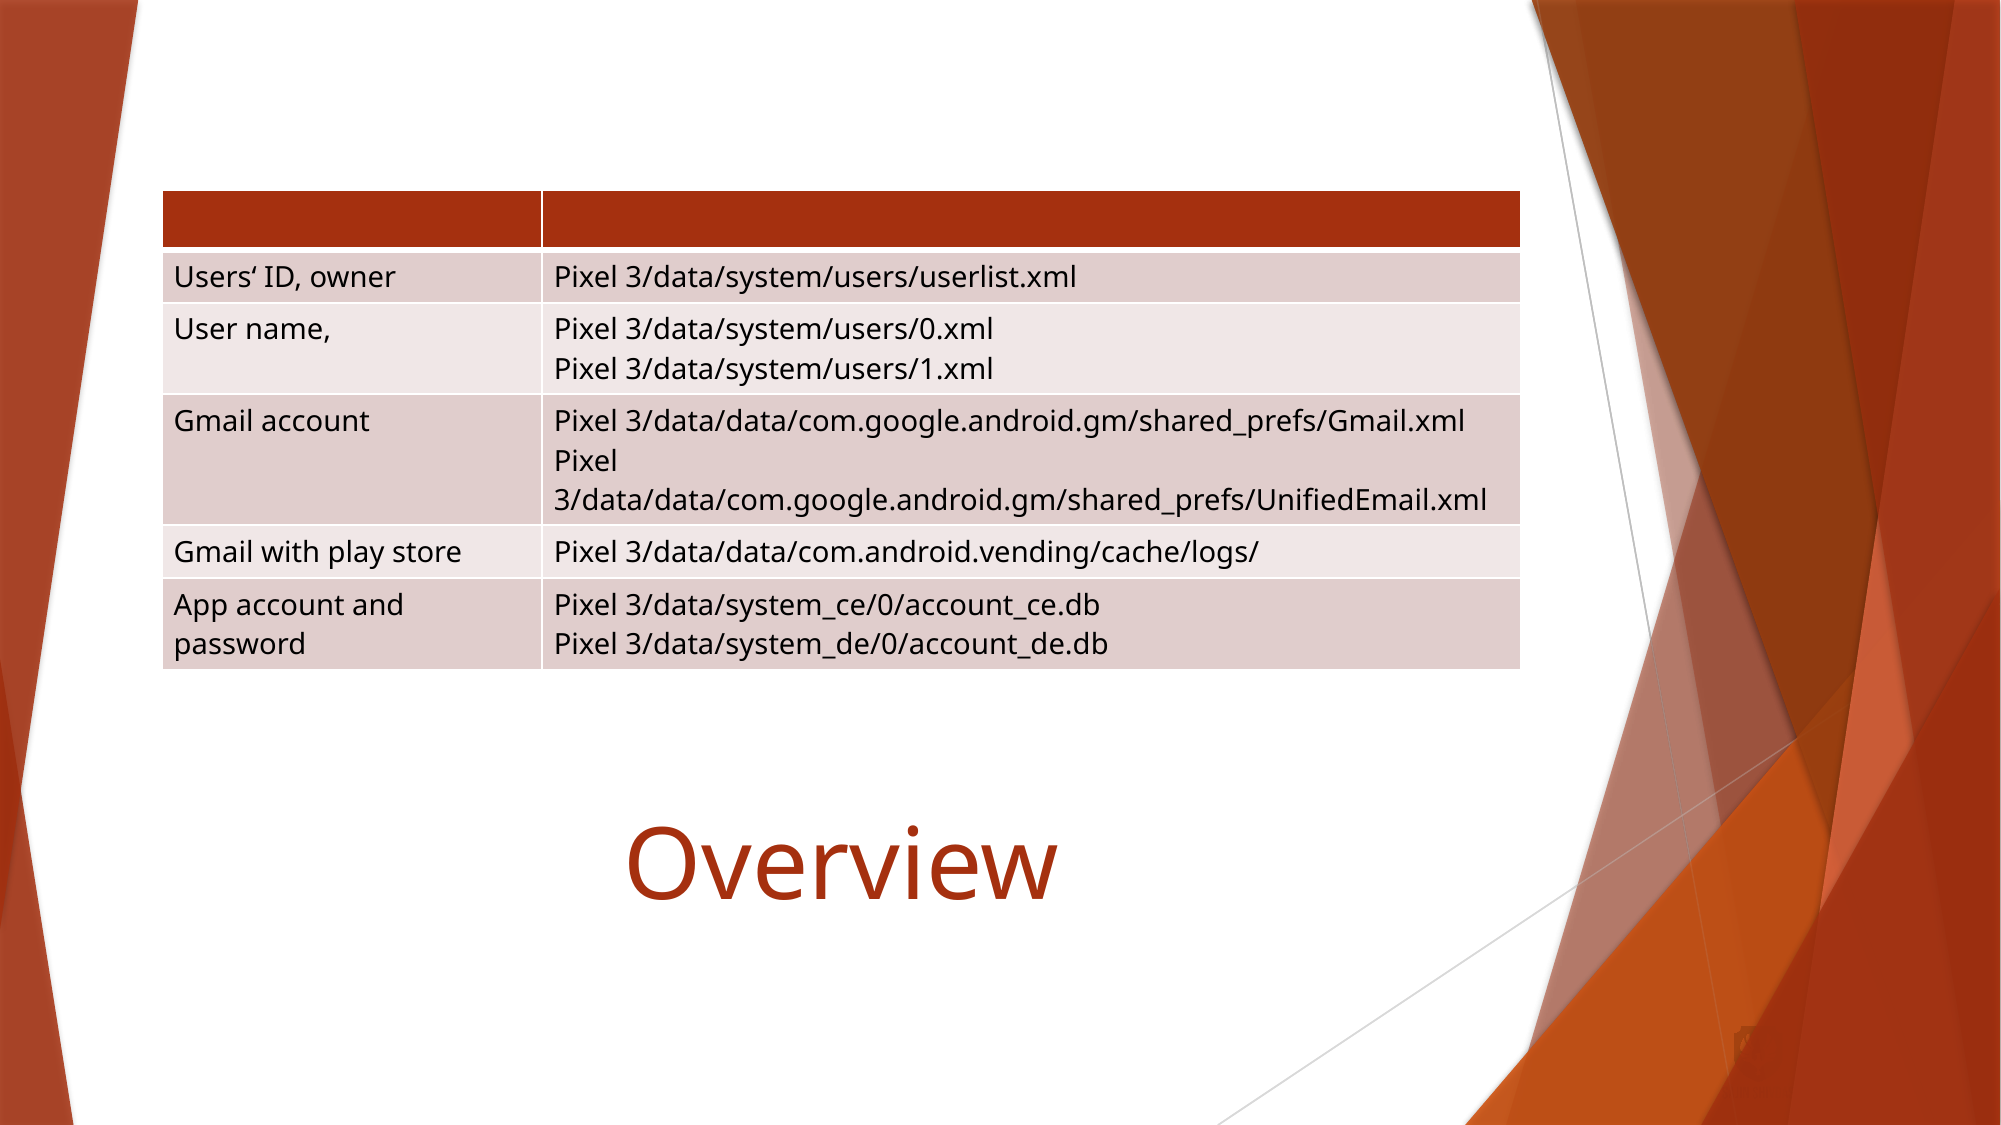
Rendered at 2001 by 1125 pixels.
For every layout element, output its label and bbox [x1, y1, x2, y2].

text_box [0, 0, 2000, 1125]
